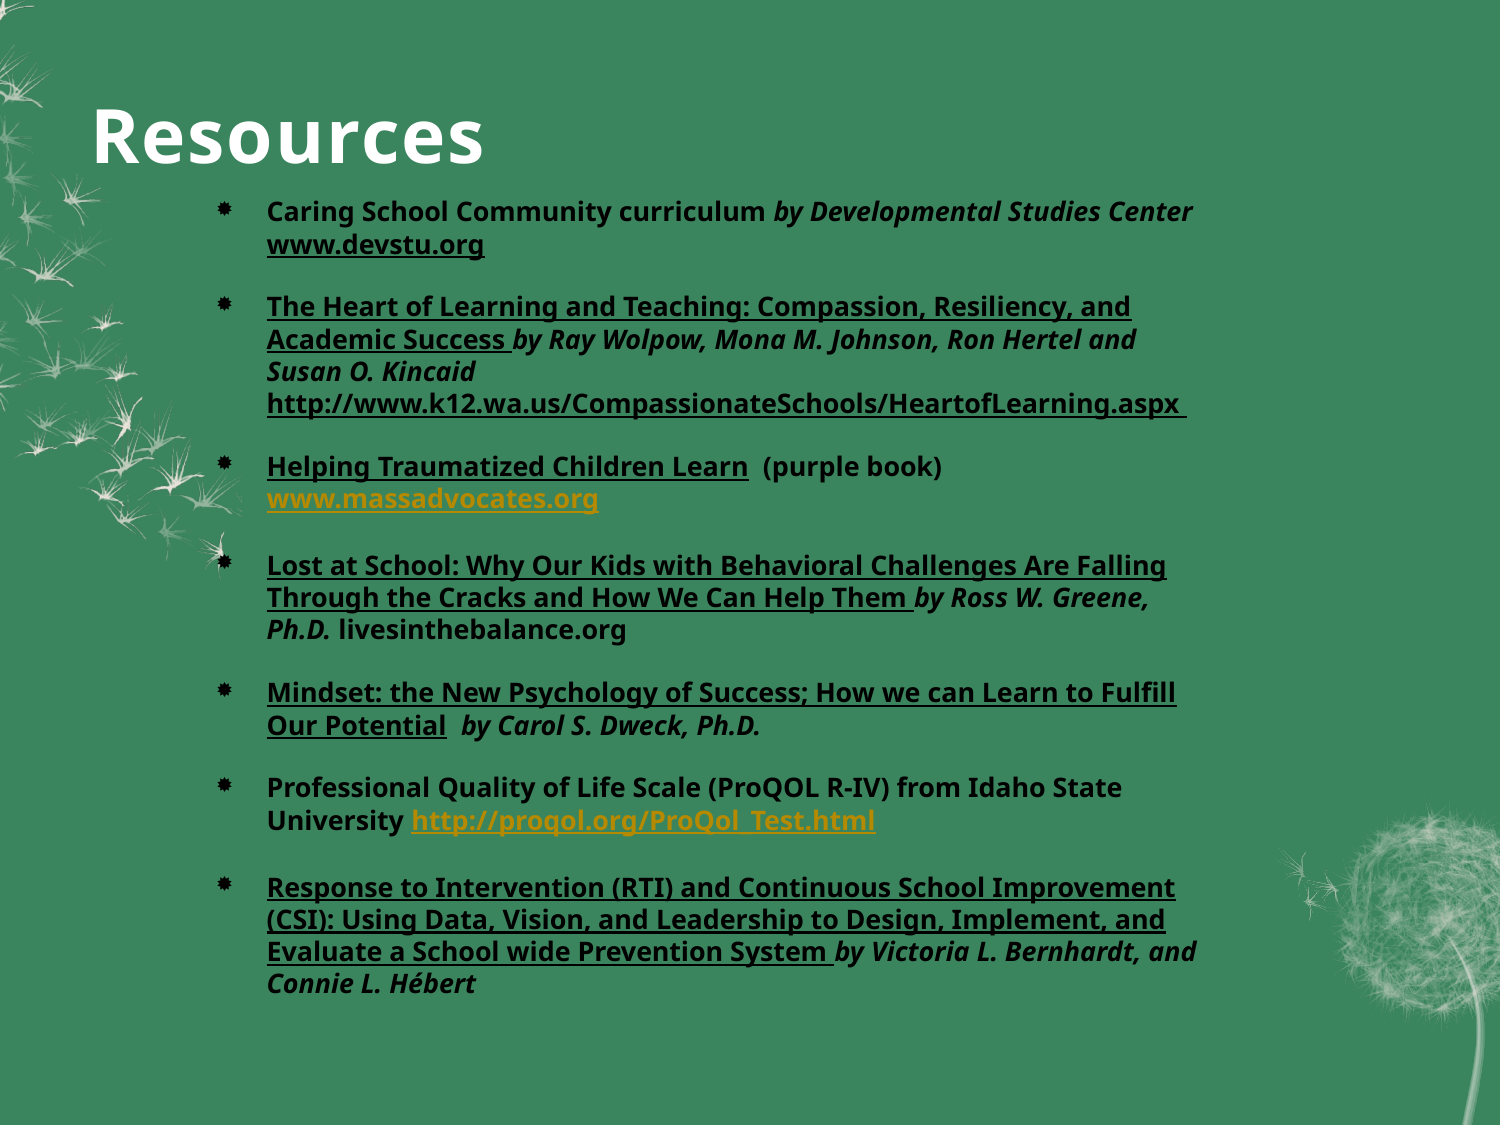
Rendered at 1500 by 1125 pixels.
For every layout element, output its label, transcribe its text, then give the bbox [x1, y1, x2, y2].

title Resources [75, 24, 1425, 243]
picture [1275, 525, 1500, 1125]
list Caring School Community curriculum by Developmental Studies Center www.devstu.org The Heart of Learning and Teaching: Compassion, Resiliency, and Academic Success by Ray Wolpow, Mona M. Johnson, Ron Hertel and Susan O. Kincaid http://www.k12.wa.us/CompassionateSchools/HeartofLearning.aspx Helping Traumatized Children Learn (purple book) www.massadvocates.org Lost at School: Why Our Kids with Behavioral Challenges Are Falling Through the Cracks and How We Can Help Them by Ross W. Greene, Ph.D. livesinthebalance.org Mindset: the New Psychology of Success; How we can Learn to Fulfill Our Potential by Carol S. Dweck, Ph.D. Professional Quality of Life Scale (ProQOL R-IV) from Idaho State University http://proqol.org/ProQol_Test.html Response to Intervention (RTI) and Continuous School Improvement (CSI): Using Data, Vision, and Leadership to Design, Implement, and Evaluate a School wide Prevention System by Victoria L. Bernhardt, and Connie L. Hébert [200, 187, 1213, 1038]
picture [0, 0, 243, 587]
